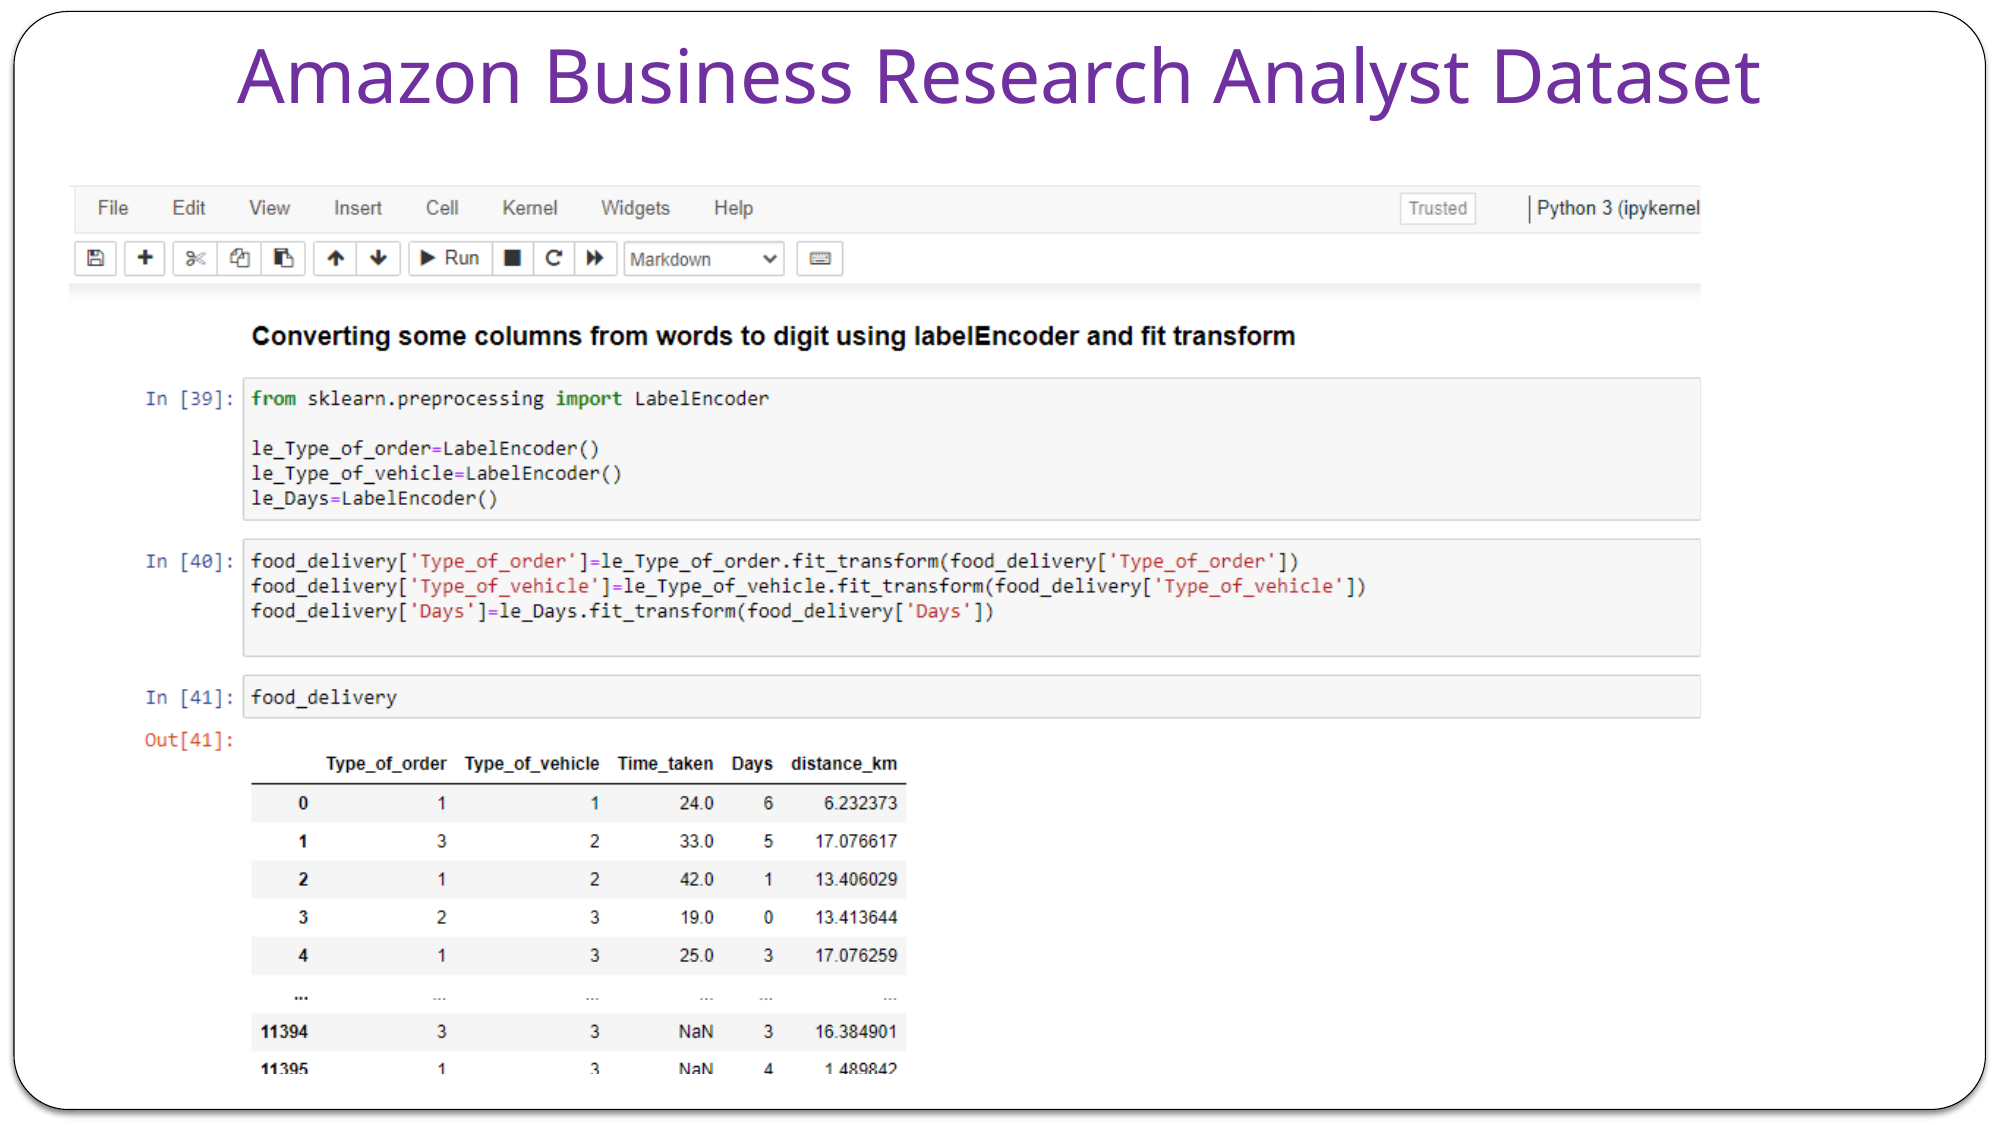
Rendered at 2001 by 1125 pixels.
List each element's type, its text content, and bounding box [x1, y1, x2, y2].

text_box Amazon Business Research Analyst Dataset [41, 20, 1948, 126]
picture [68, 179, 1701, 1075]
